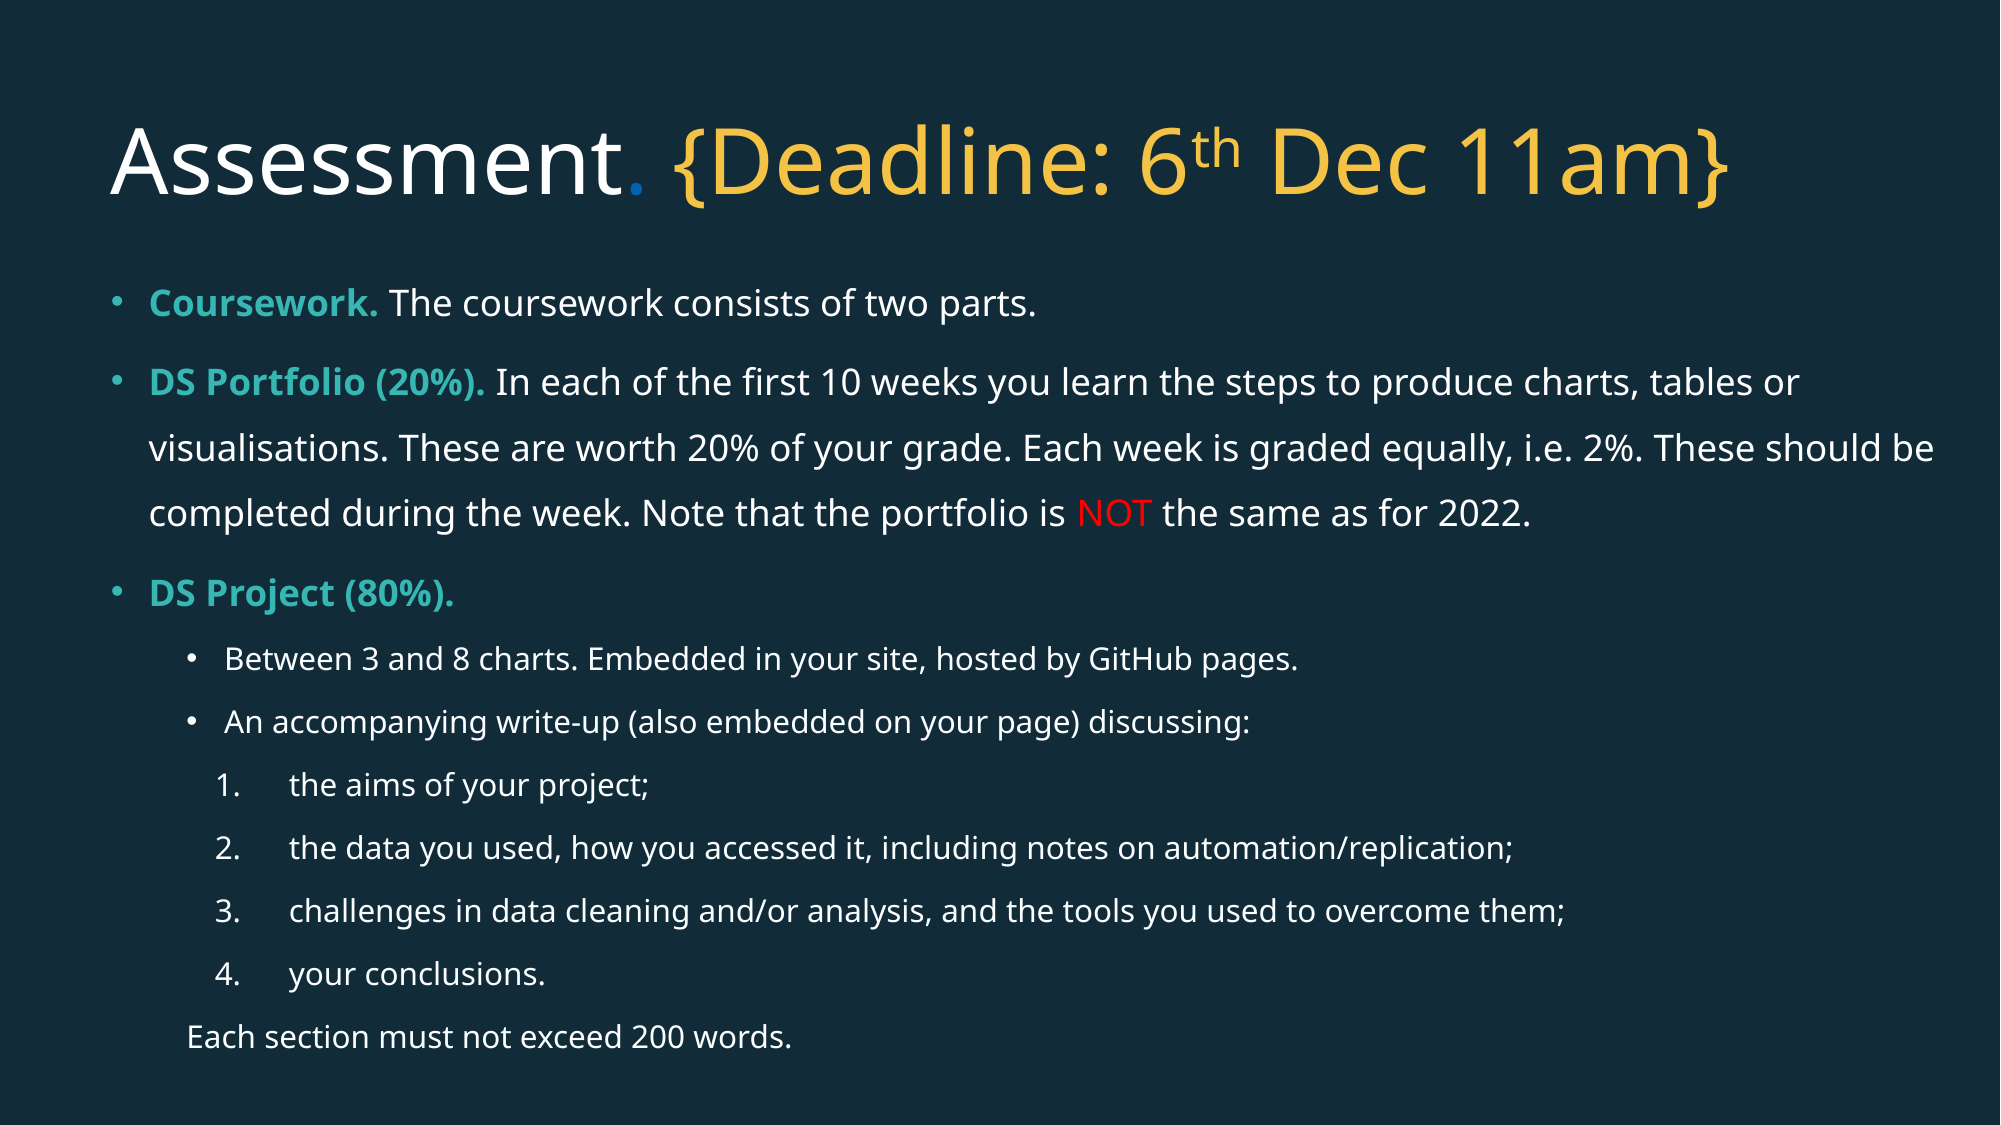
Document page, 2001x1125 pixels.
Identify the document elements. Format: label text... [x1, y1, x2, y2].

title Assessment. {Deadline: 6th Dec 11am} [95, 55, 1821, 249]
list Coursework. The coursework consists of two parts. DS Portfolio (20%). In each of the first 10 weeks you learn the steps to produce charts, tables or visualisations. These are worth 20% of your grade. Each week is graded equally, i.e. 2%. These should be completed during the week. Note that the portfolio is NOT the same as for 2022. DS Project (80%). Between 3 and 8 charts. Embedded in your site, hosted by GitHub pages. An accompanying write-up (also embedded on your page) discussing: the aims of your project; the data you used, how you accessed it, including notes on automation/replication; challenges in data cleaning and/or analysis, and the tools you used to overcome them; your conclusions. Each section must not exceed 200 words. [95, 249, 1974, 1070]
